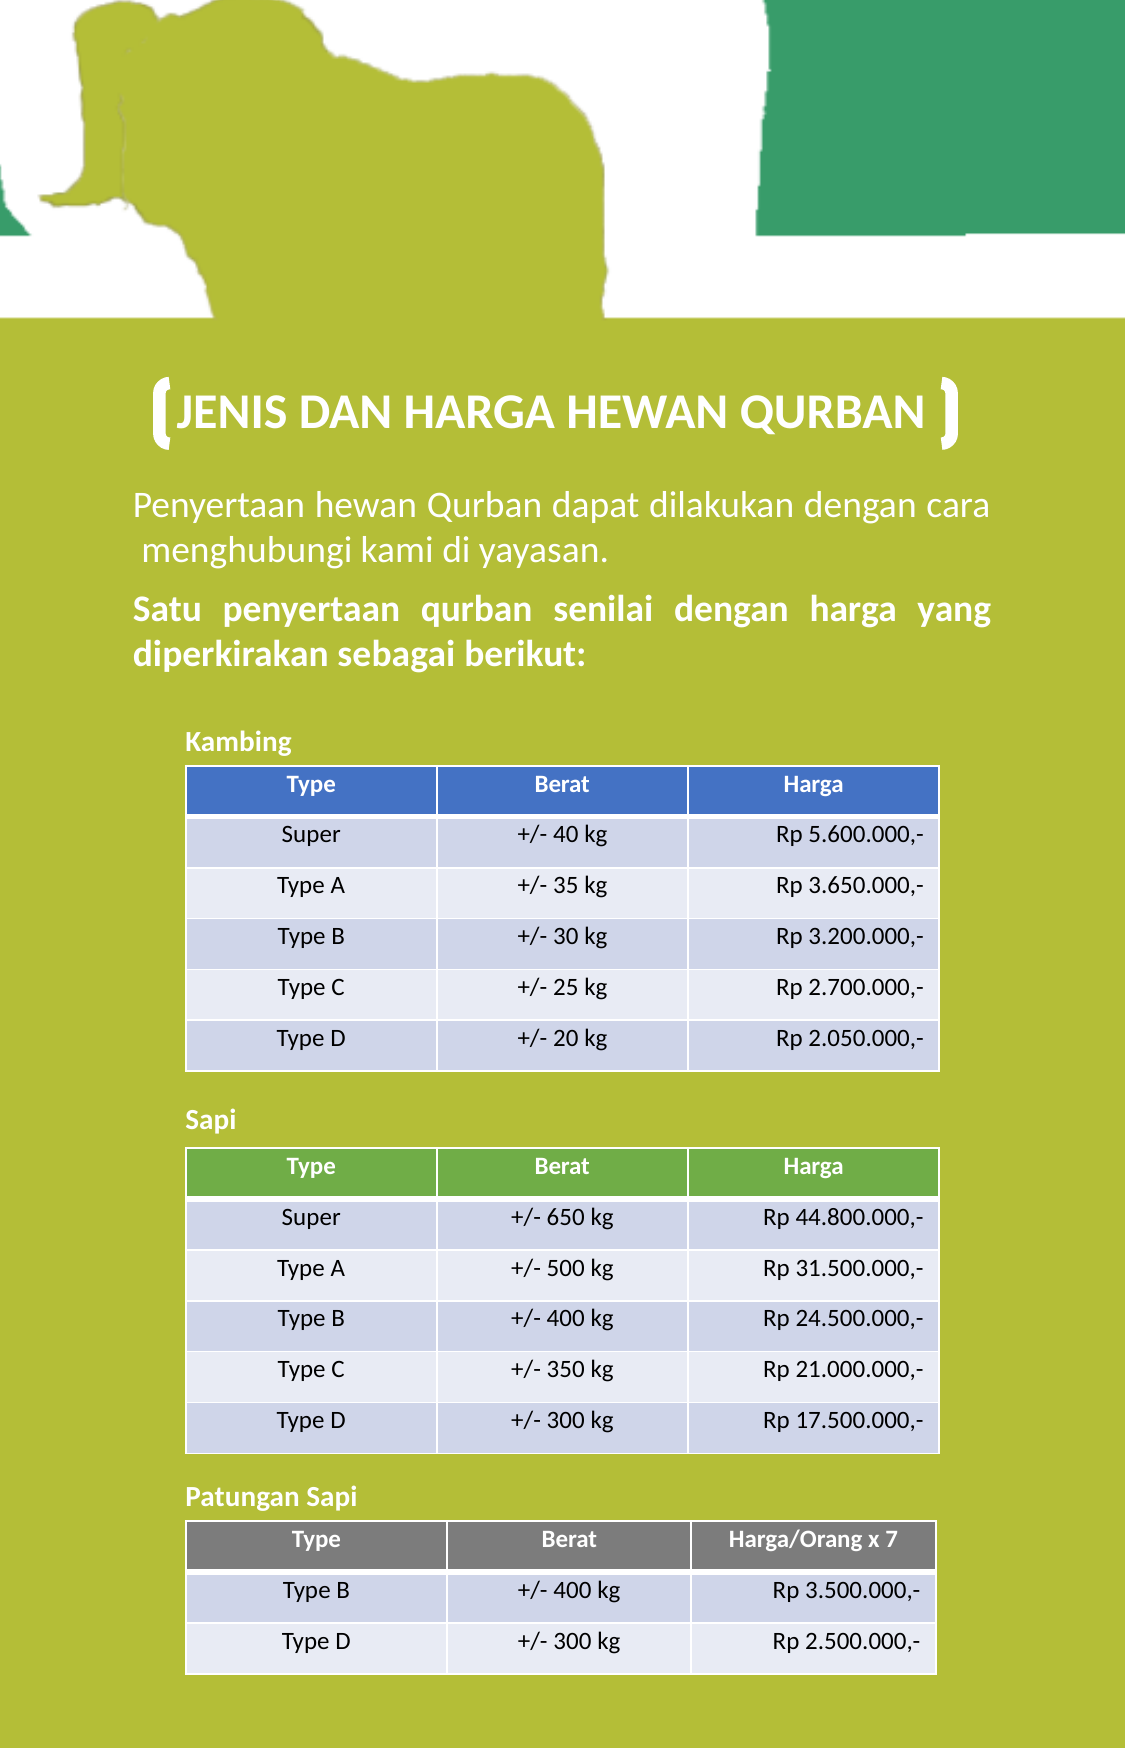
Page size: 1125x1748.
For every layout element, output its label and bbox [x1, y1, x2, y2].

picture [0, 0, 1125, 1748]
text_box [54, 371, 1049, 508]
